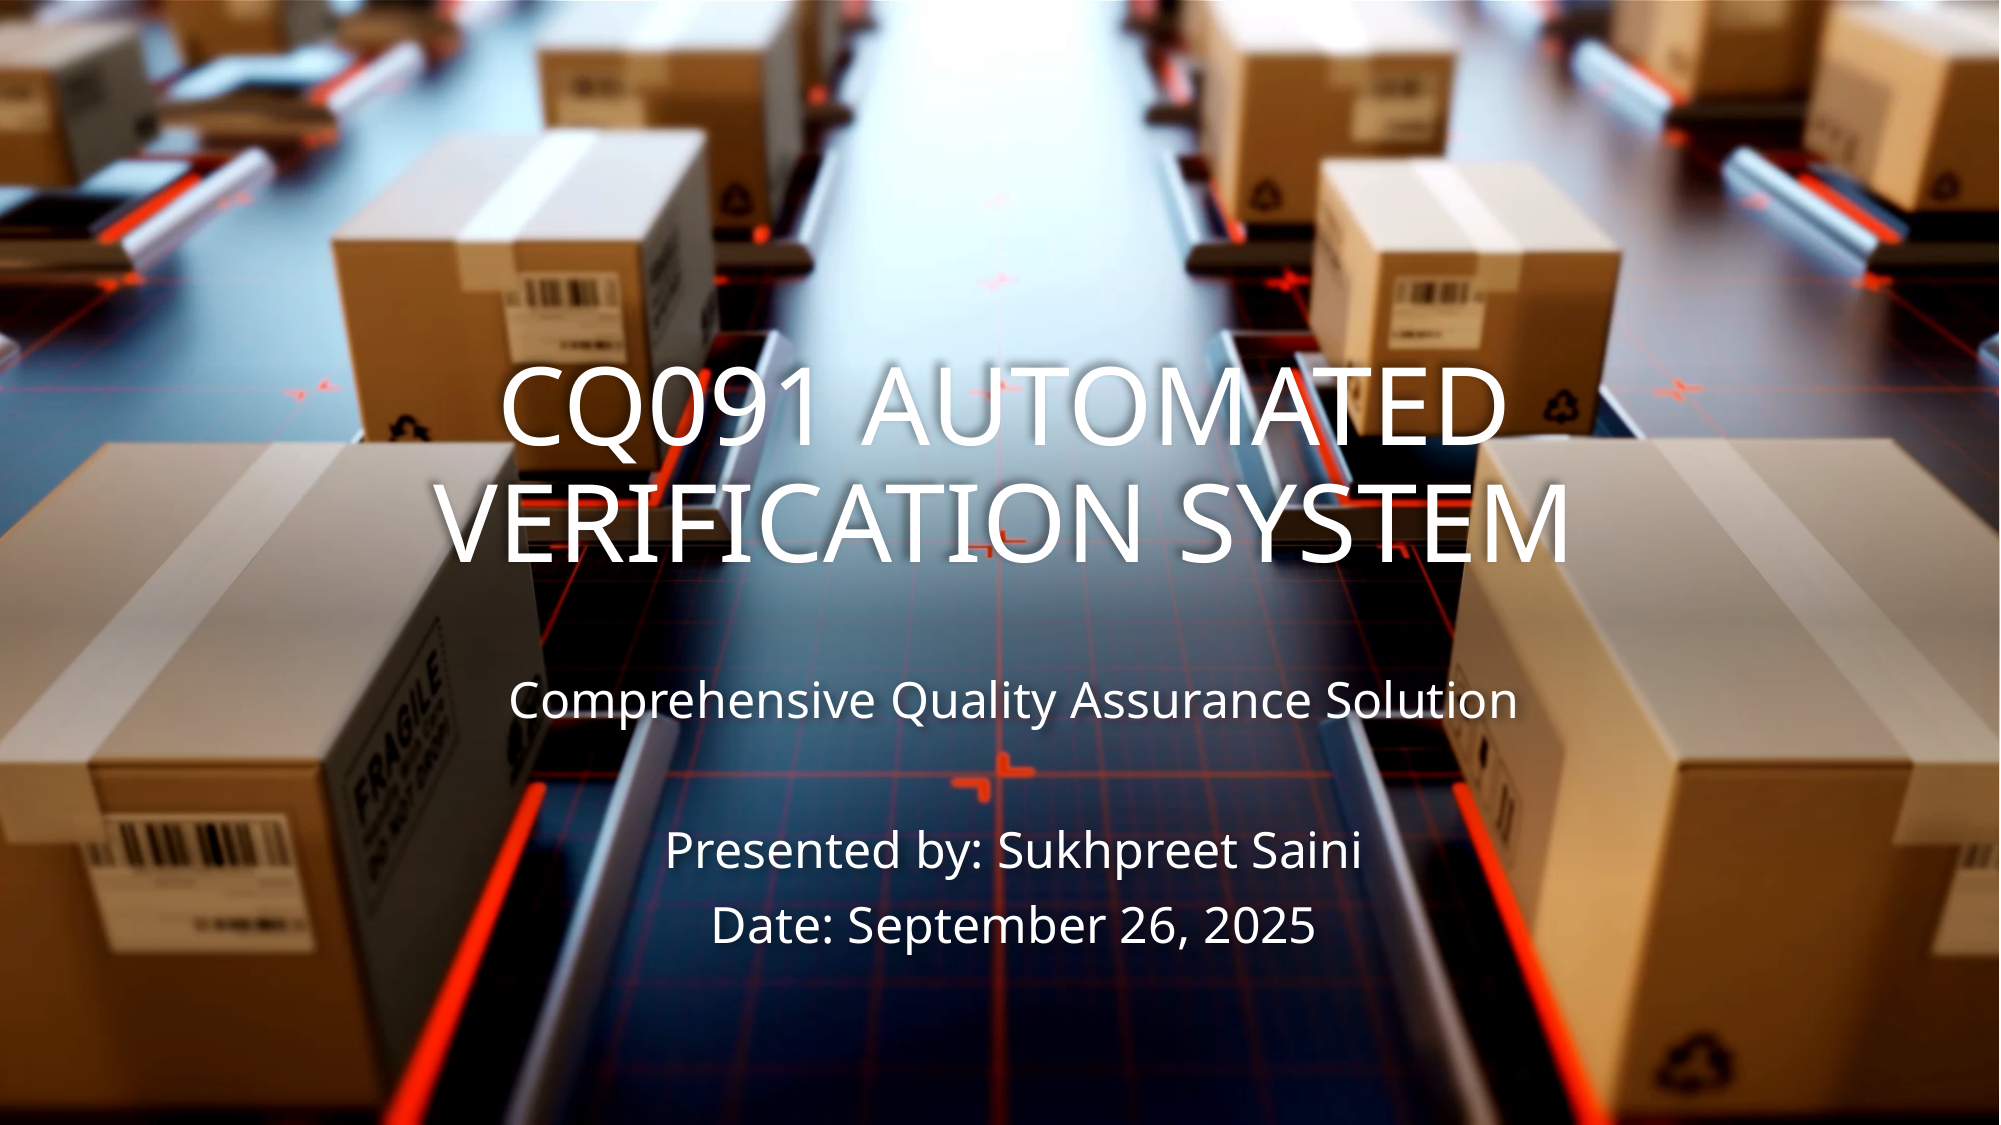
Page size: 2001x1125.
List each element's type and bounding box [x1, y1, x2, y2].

text_box [0, 0, 2000, 1125]
